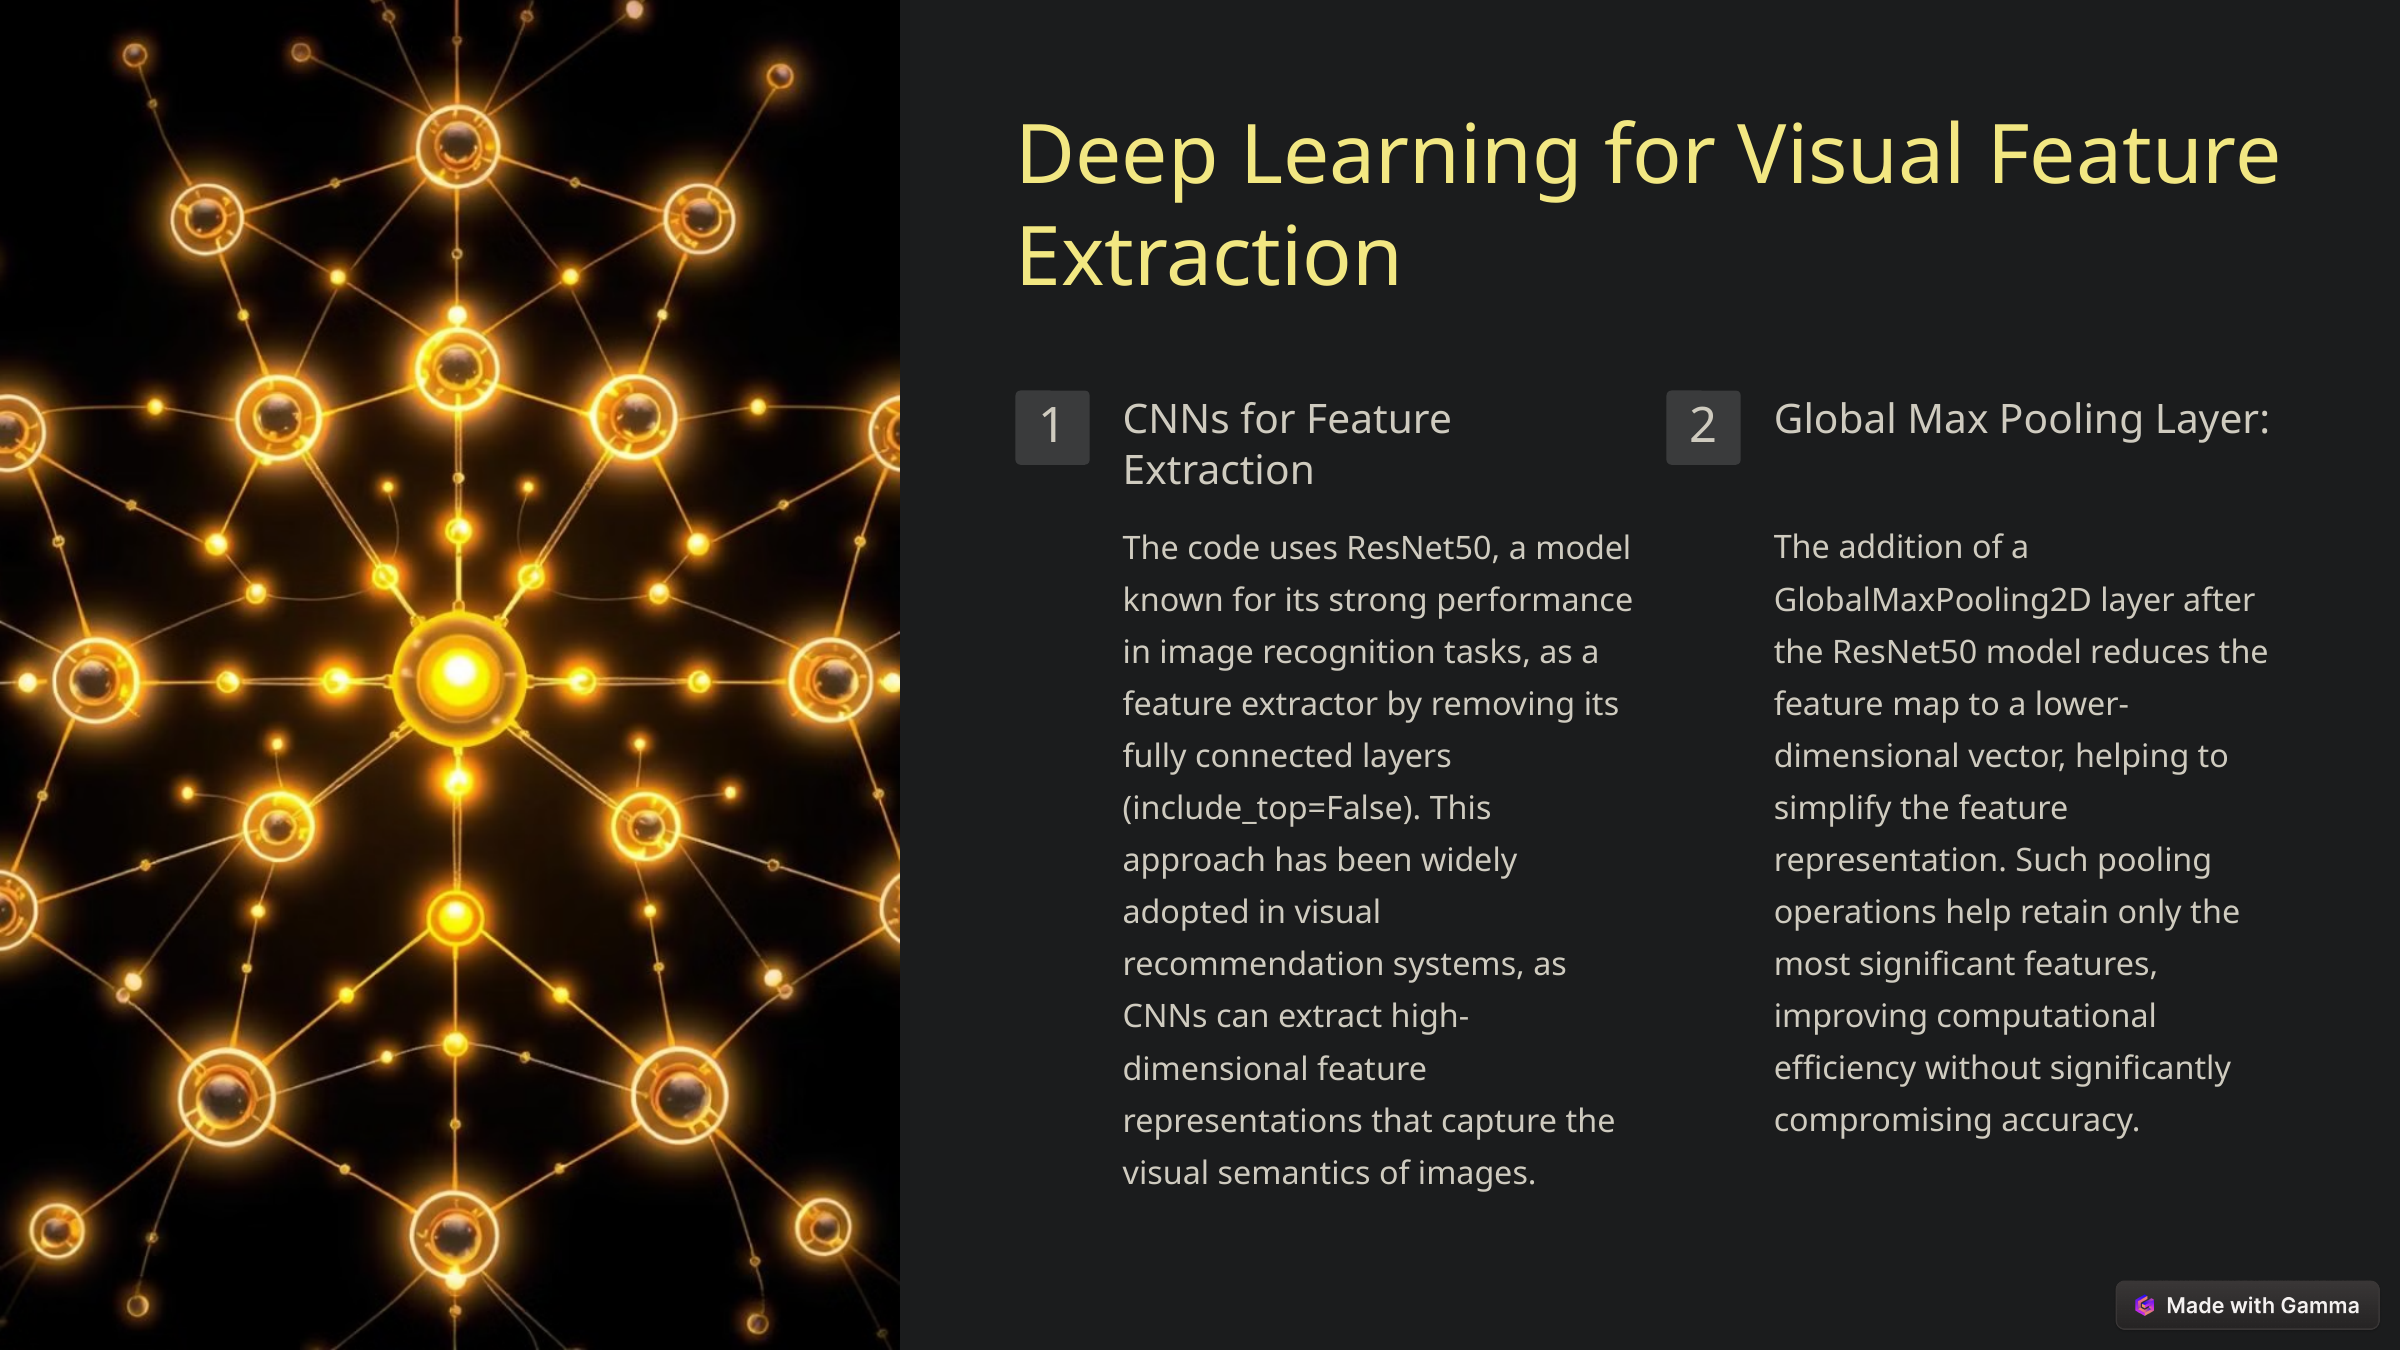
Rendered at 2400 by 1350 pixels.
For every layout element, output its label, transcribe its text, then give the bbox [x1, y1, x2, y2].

text_box CNNs for Feature Extraction [1122, 390, 1634, 494]
text_box [1666, 390, 1741, 465]
picture [2106, 1271, 2389, 1339]
text_box The code uses ResNet50, a model known for its strong performance in image recognition tasks, as a feature extractor by removing its fully connected layers (include_top=False). This approach has been widely adopted in visual recommendation systems, as CNNs can extract high-dimensional feature representations that capture the visual semantics of images. [1122, 513, 1634, 1253]
text_box [1015, 390, 1090, 465]
text_box 1 [1044, 402, 1062, 453]
picture [0, 0, 900, 1350]
text_box The addition of a GlobalMaxPooling2D layer after the ResNet50 model reduces the feature map to a lower-dimensional vector, helping to simplify the feature representation. Such pooling operations help retain only the most significant features, improving computational efficiency without significantly compromising accuracy. [1773, 513, 2285, 1147]
text_box 2 [1688, 402, 1719, 453]
text_box Deep Learning for Visual Feature Extraction [1015, 97, 2285, 304]
text_box Global Max Pooling Layer: [1773, 390, 2285, 494]
